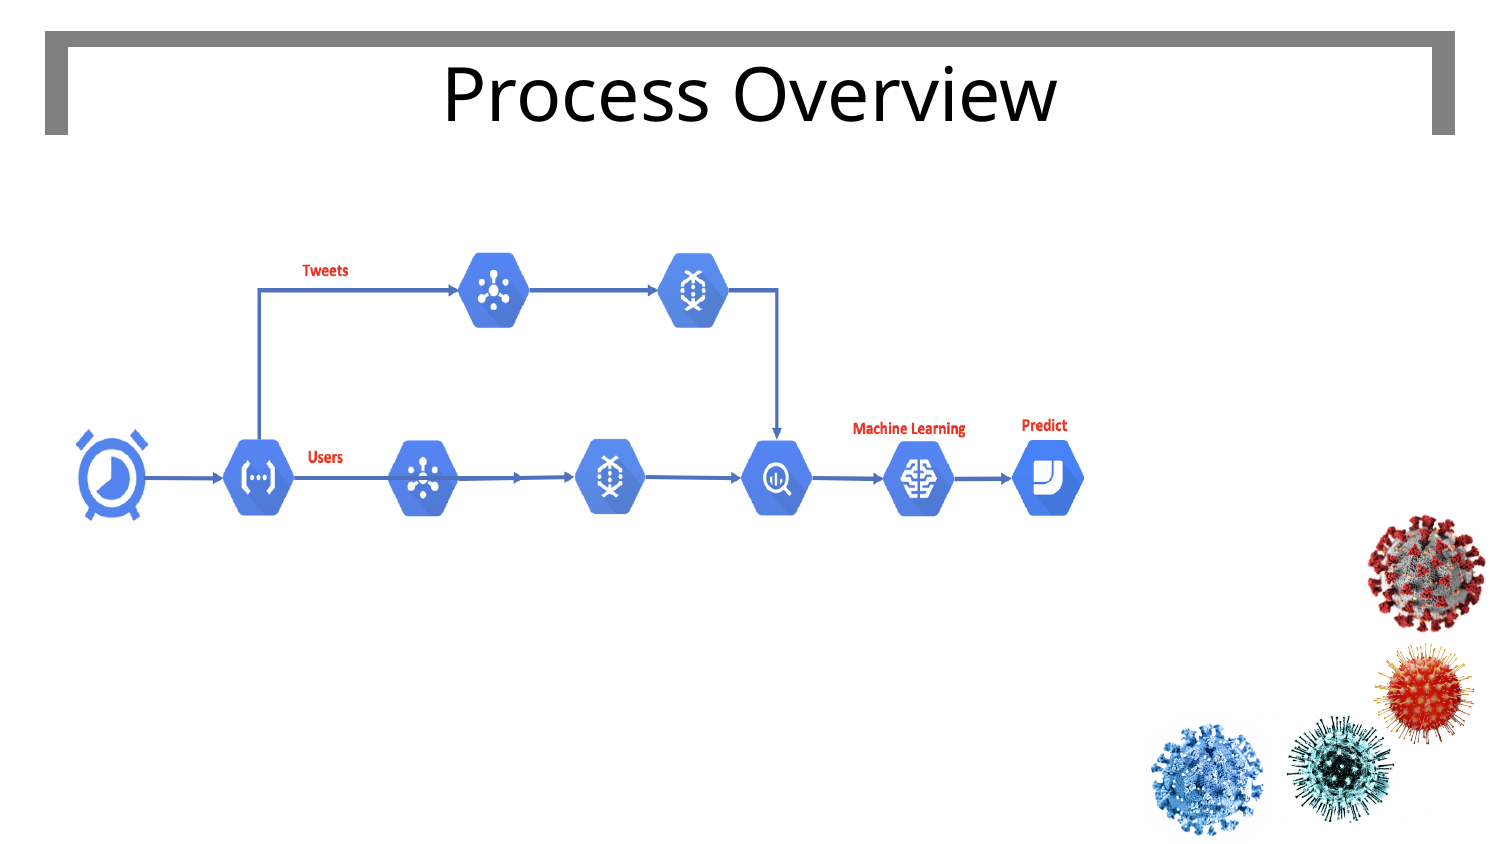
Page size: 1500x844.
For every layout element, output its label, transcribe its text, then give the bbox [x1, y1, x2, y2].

picture [1143, 642, 1500, 844]
text_box Process Overview [68, 47, 1432, 137]
text_box [43, 29, 1457, 137]
picture [68, 244, 1096, 534]
picture [1366, 513, 1487, 634]
